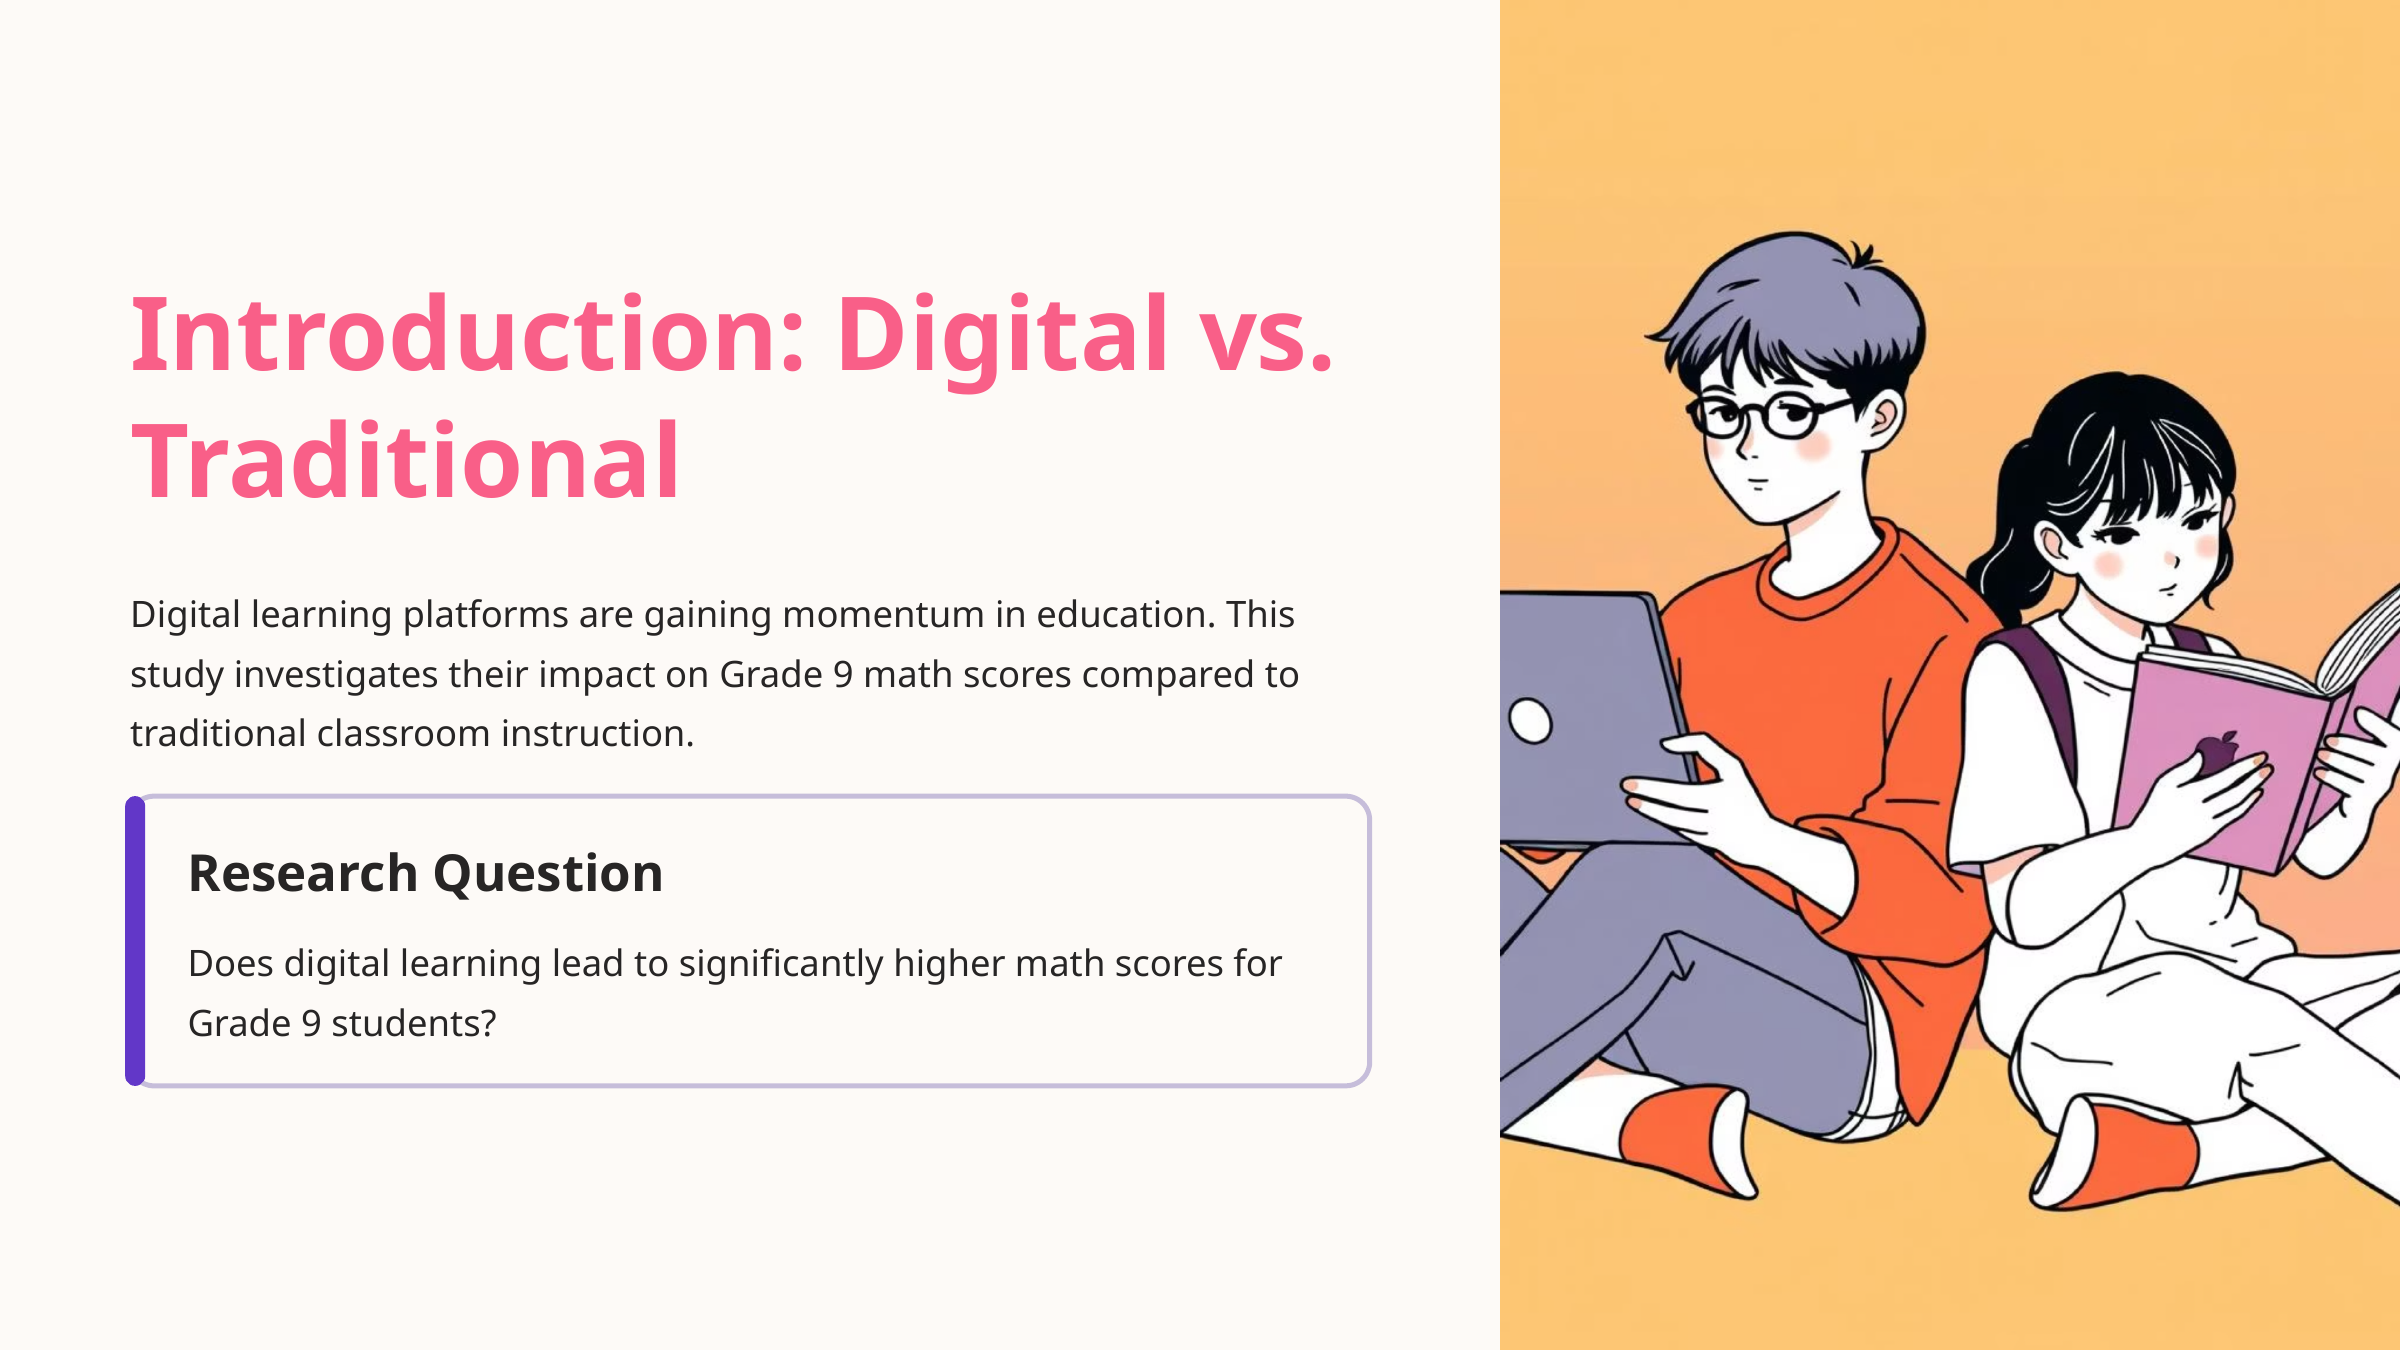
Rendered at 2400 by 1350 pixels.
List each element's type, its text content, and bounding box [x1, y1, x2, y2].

text_box Research Question [187, 838, 699, 903]
text_box [142, 796, 1370, 1086]
text_box Introduction: Digital vs. Traditional [130, 264, 1370, 520]
picture [1499, 0, 2400, 1350]
text_box [125, 796, 146, 1086]
text_box Digital learning platforms are gaining momentum in education. This study investigates their impact on Grade 9 math scores compared to traditional classroom instruction. [130, 575, 1370, 755]
text_box Does digital learning lead to significantly higher math scores for Grade 9 students? [187, 924, 1328, 1044]
